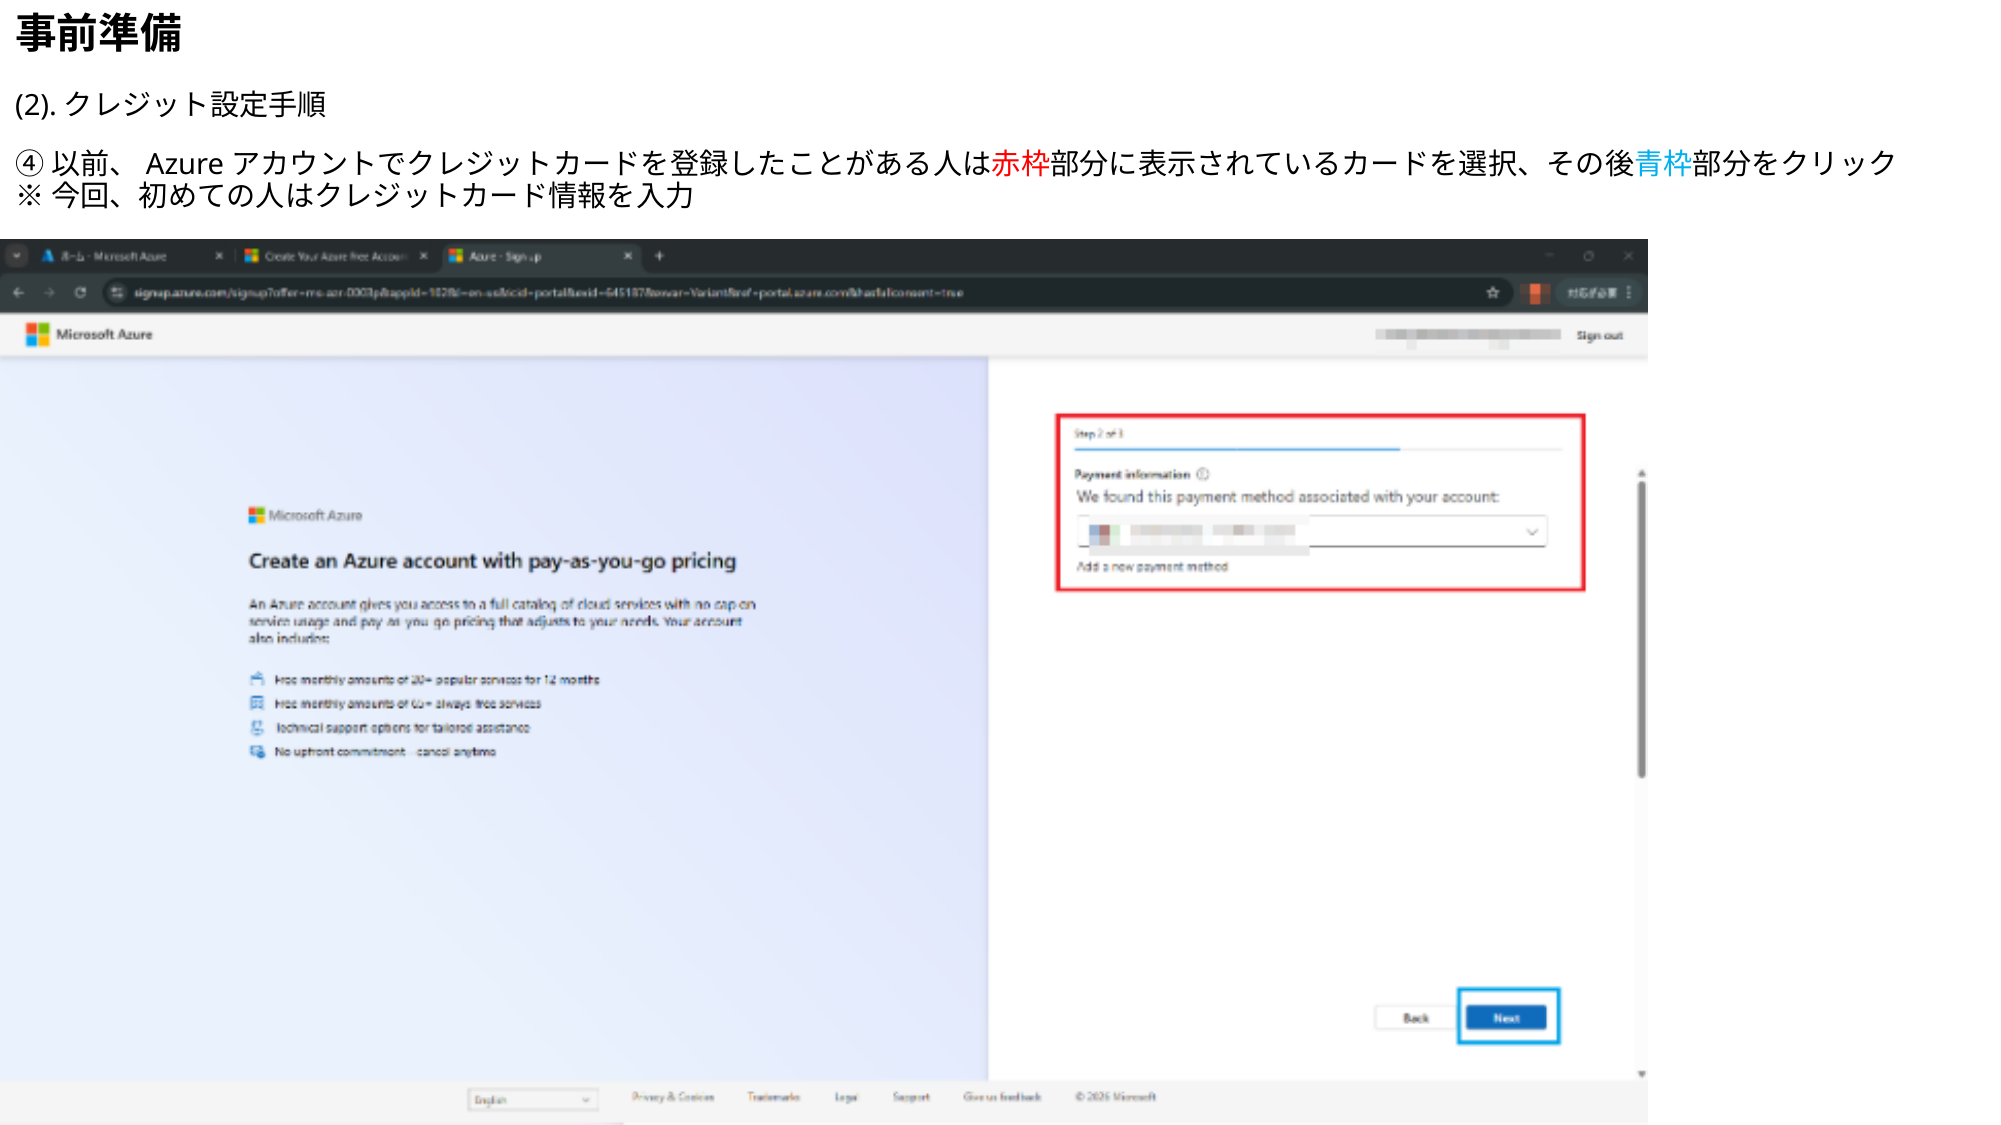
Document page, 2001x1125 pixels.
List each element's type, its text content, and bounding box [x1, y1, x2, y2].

title 事前準備 [0, 0, 2000, 70]
picture [0, 238, 1649, 1125]
text_box ④以前、Azureアカウントでクレジットカードを登録したことがある人は赤枠部分に表示されているカードを選択、その後青枠部分をクリック ※今回、初めての人はクレジットカード情報を入力 [0, 141, 2000, 1125]
text_box (2).クレジット設定手順 [0, 70, 2000, 141]
